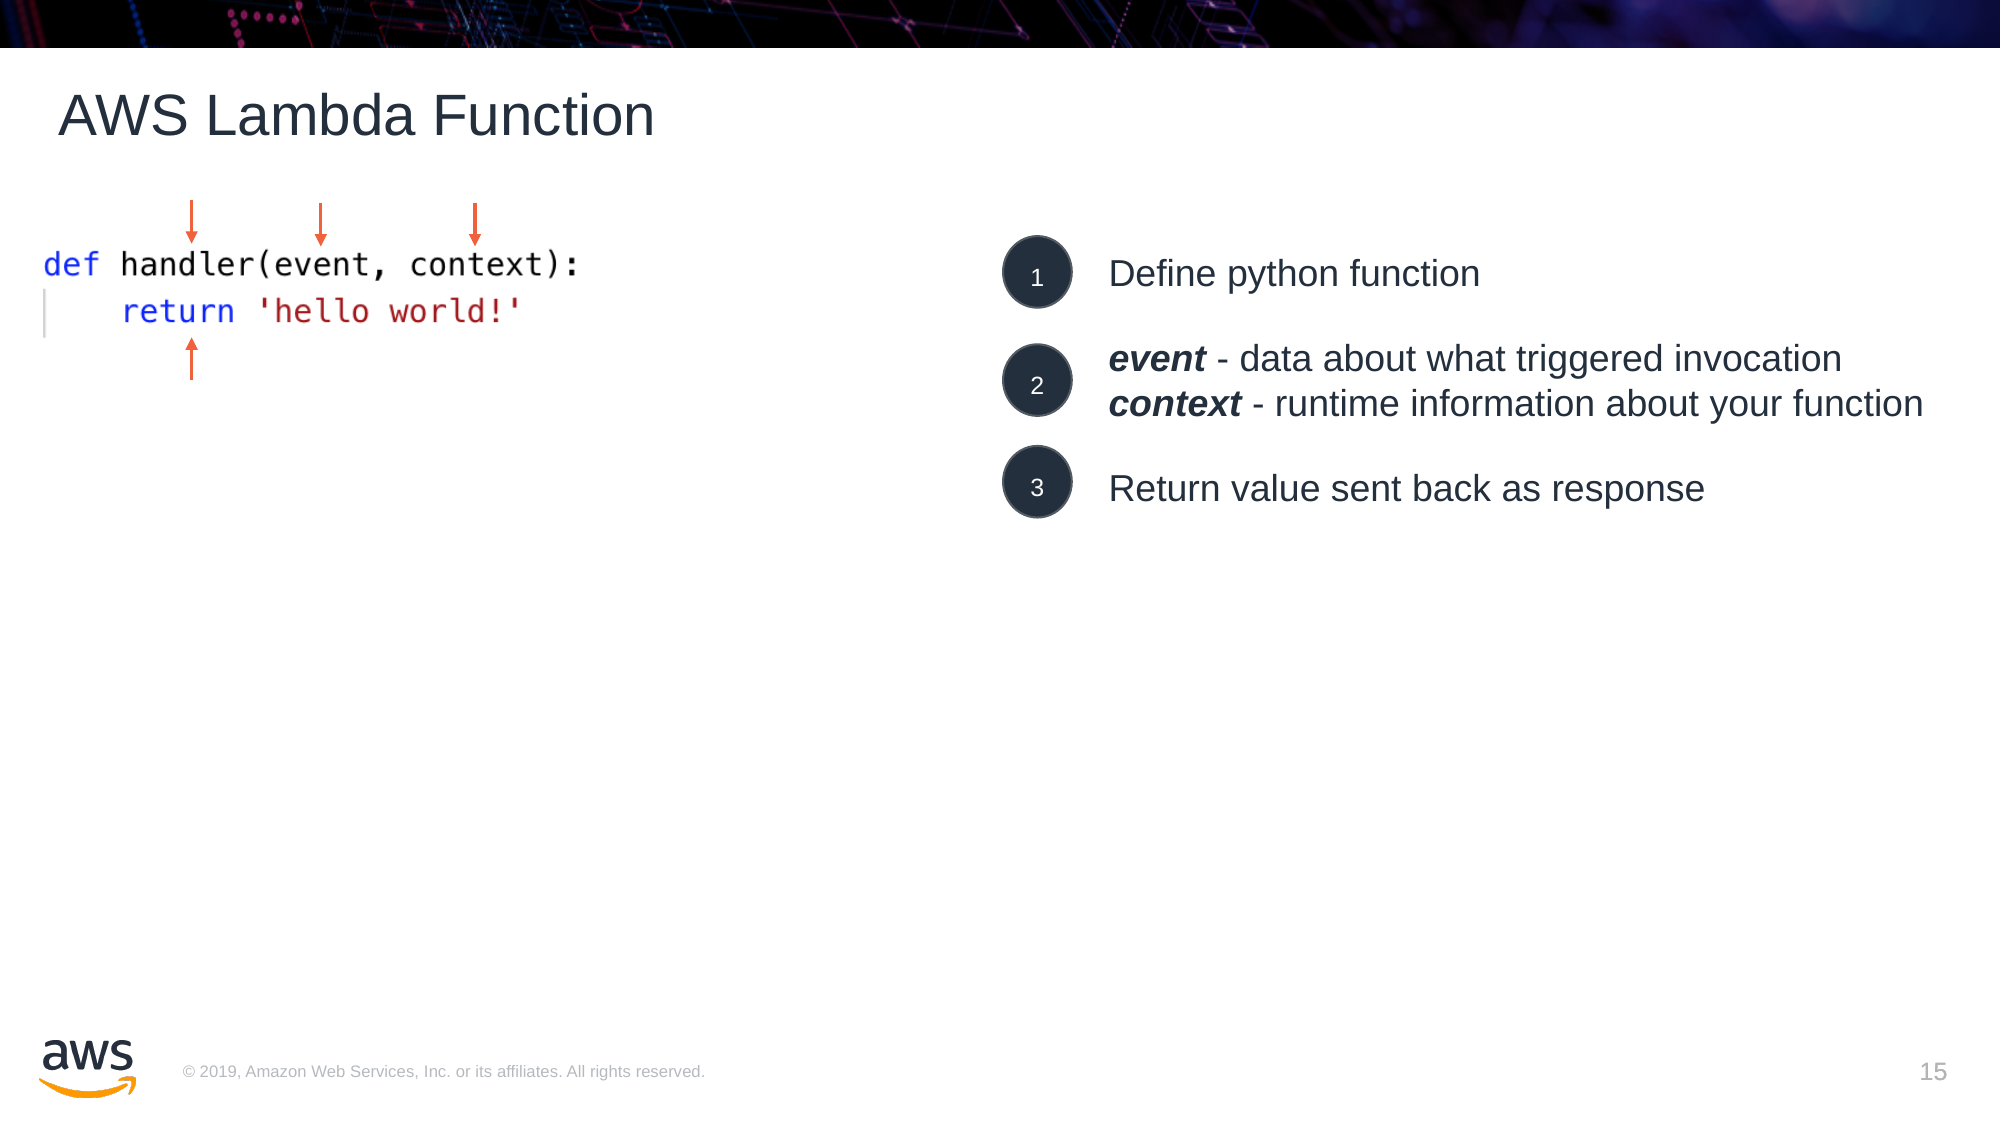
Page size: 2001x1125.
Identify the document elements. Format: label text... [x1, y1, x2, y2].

text_box 1 [1002, 235, 1073, 309]
picture [43, 222, 636, 389]
text_box Define python function [1093, 241, 1767, 302]
slide_number 15 [1512, 1040, 1963, 1101]
text_box 2 [1002, 343, 1073, 417]
title AWS Lambda Function [43, 67, 1963, 166]
picture [39, 1040, 136, 1098]
picture [0, 0, 2000, 48]
text_box event - data about what triggered invocation context - runtime information about your function [1093, 326, 1963, 432]
text_box 3 [1002, 444, 1073, 519]
text_box Return value sent back as response [1093, 456, 1767, 517]
